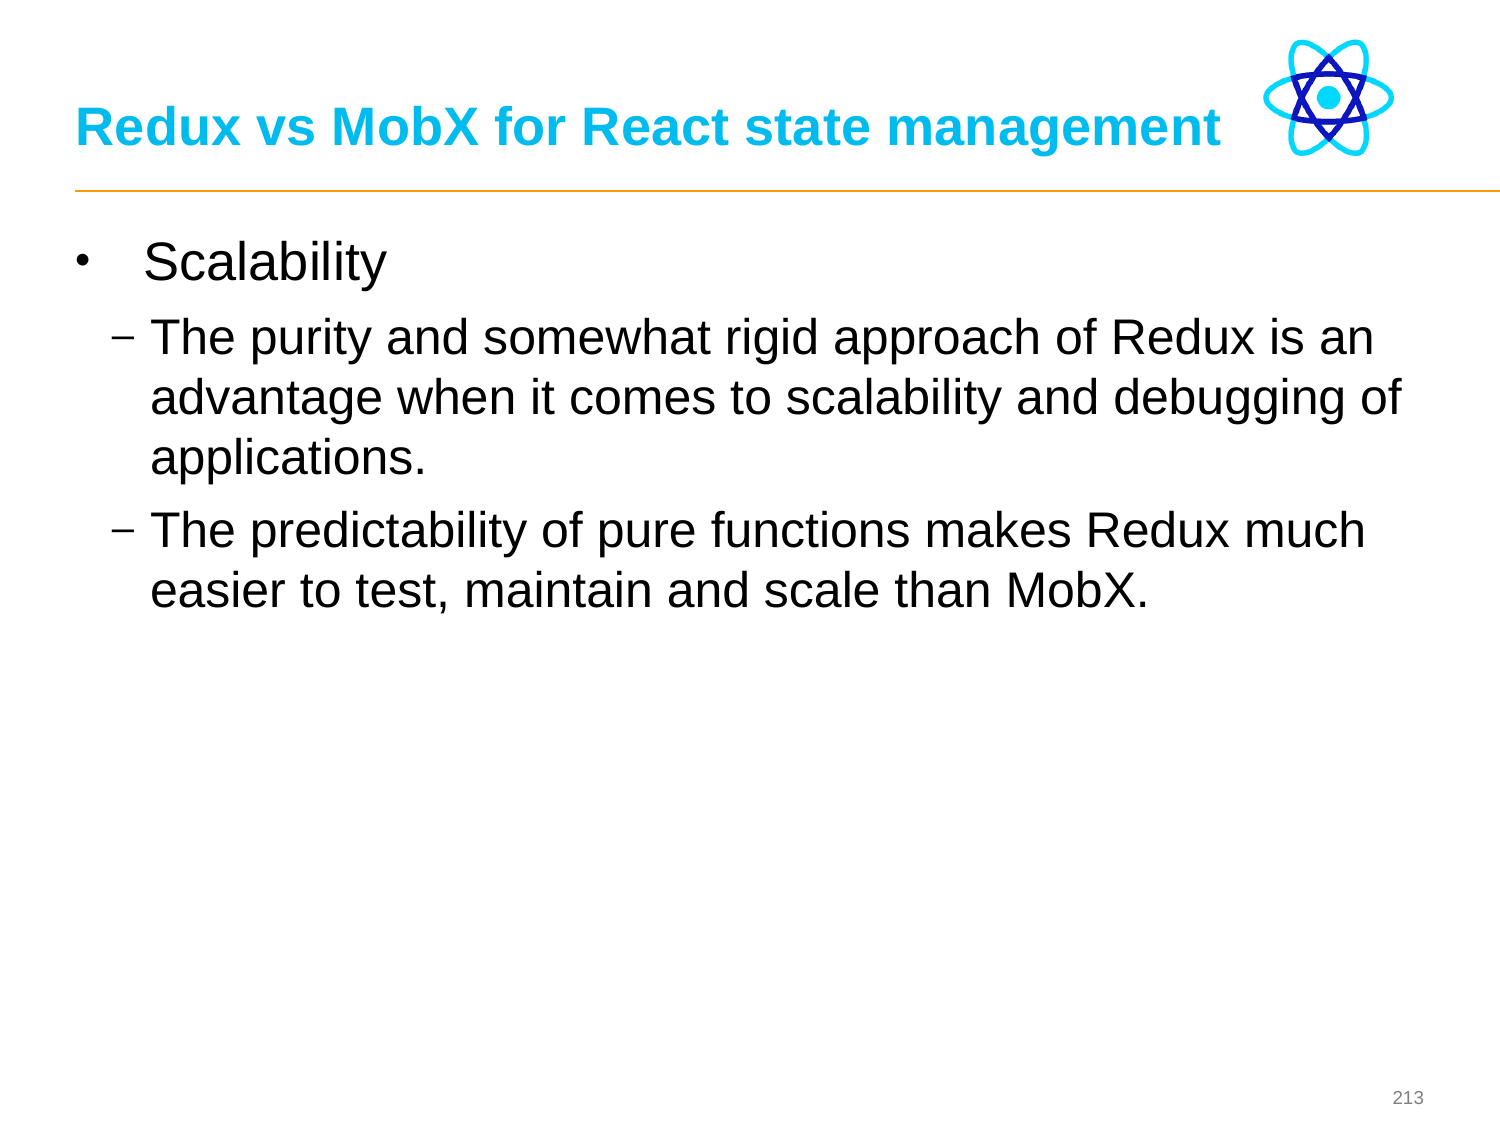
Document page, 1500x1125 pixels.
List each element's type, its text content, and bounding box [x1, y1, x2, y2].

list Scalability The purity and somewhat rigid approach of Redux is an advantage when it comes to scalability and debugging of applications. The predictability of pure functions makes Redux much easier to test, maintain and scale than MobX. [75, 226, 1425, 1018]
title Redux vs MobX for React state management [75, 27, 1422, 157]
